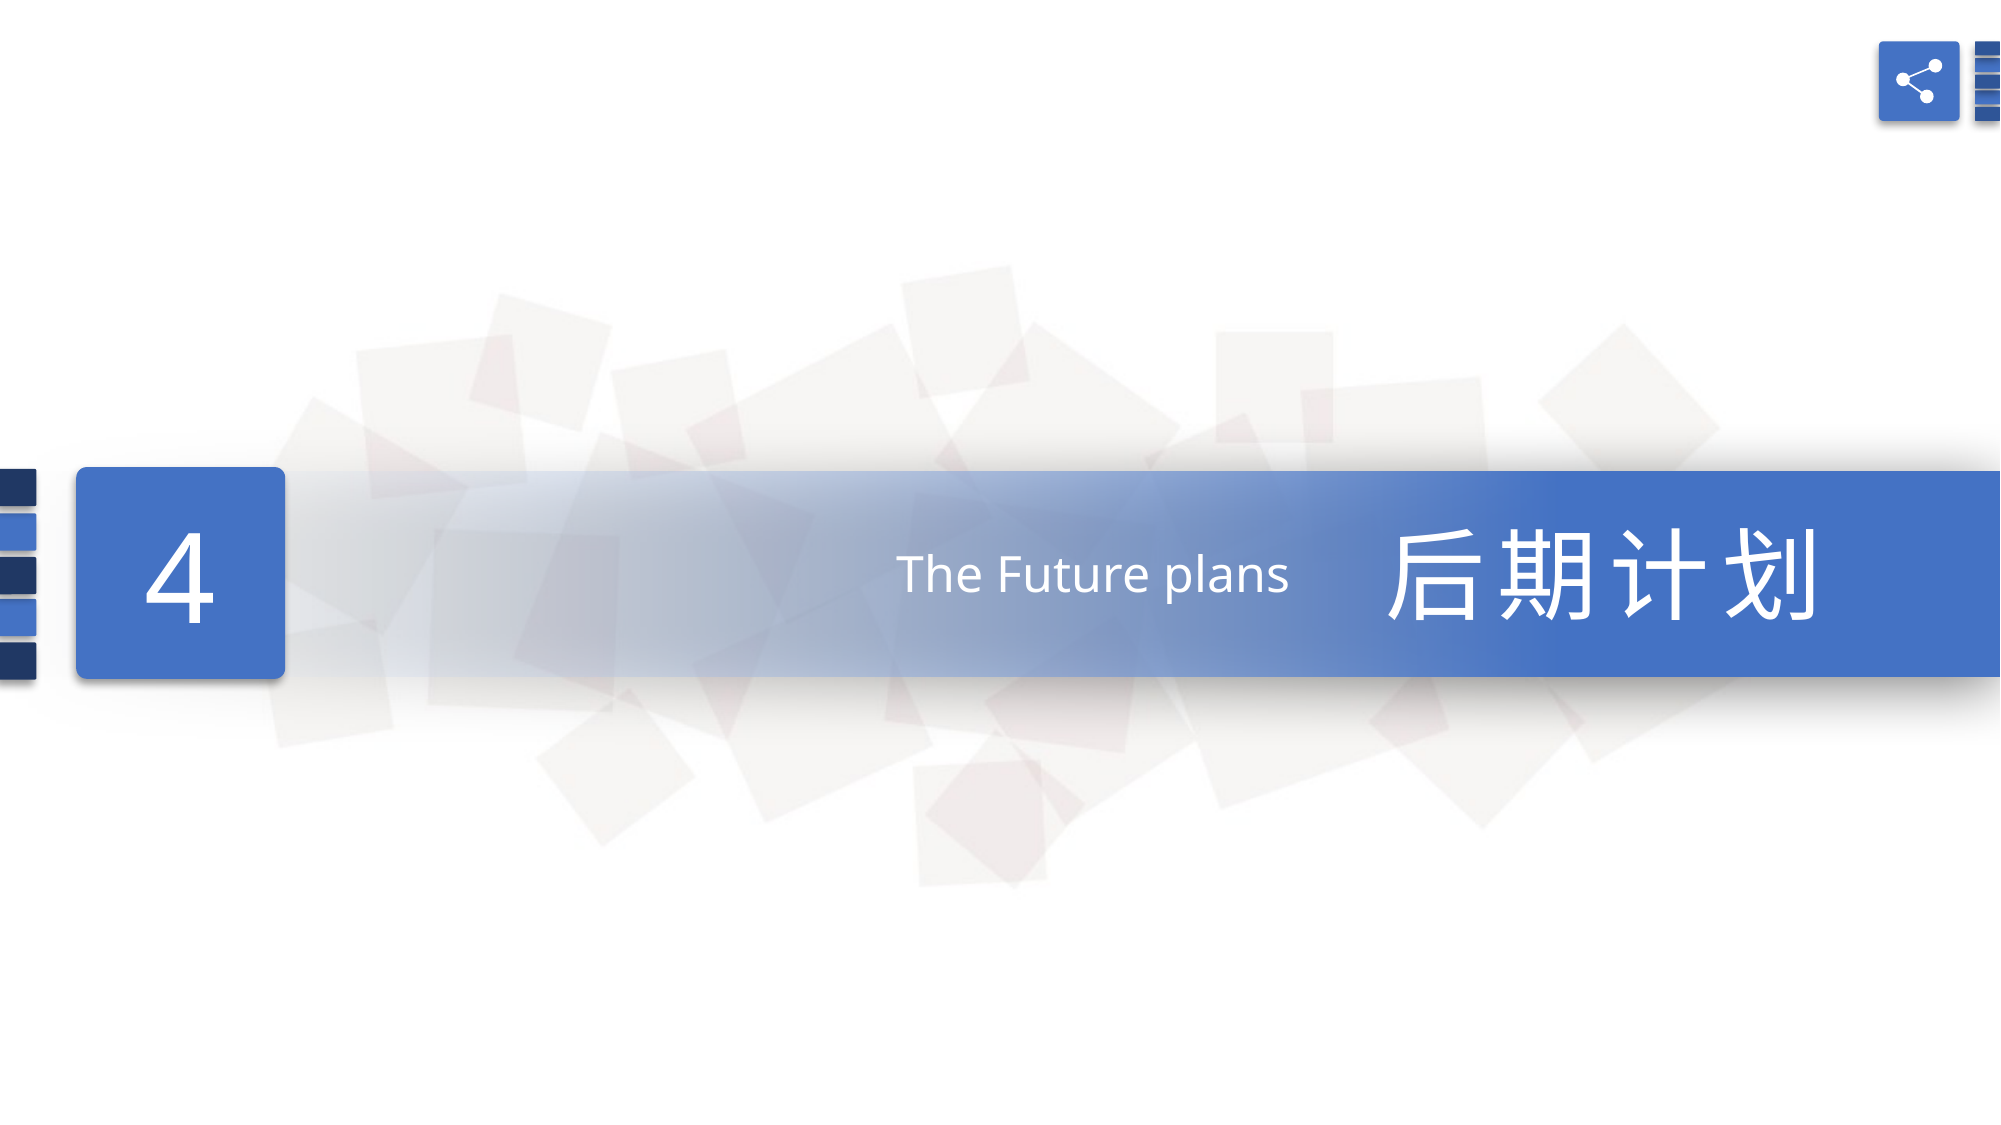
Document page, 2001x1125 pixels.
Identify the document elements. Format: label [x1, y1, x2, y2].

picture [0, 0, 2001, 1125]
text_box [0, 467, 2000, 680]
text_box [1878, 41, 2000, 121]
